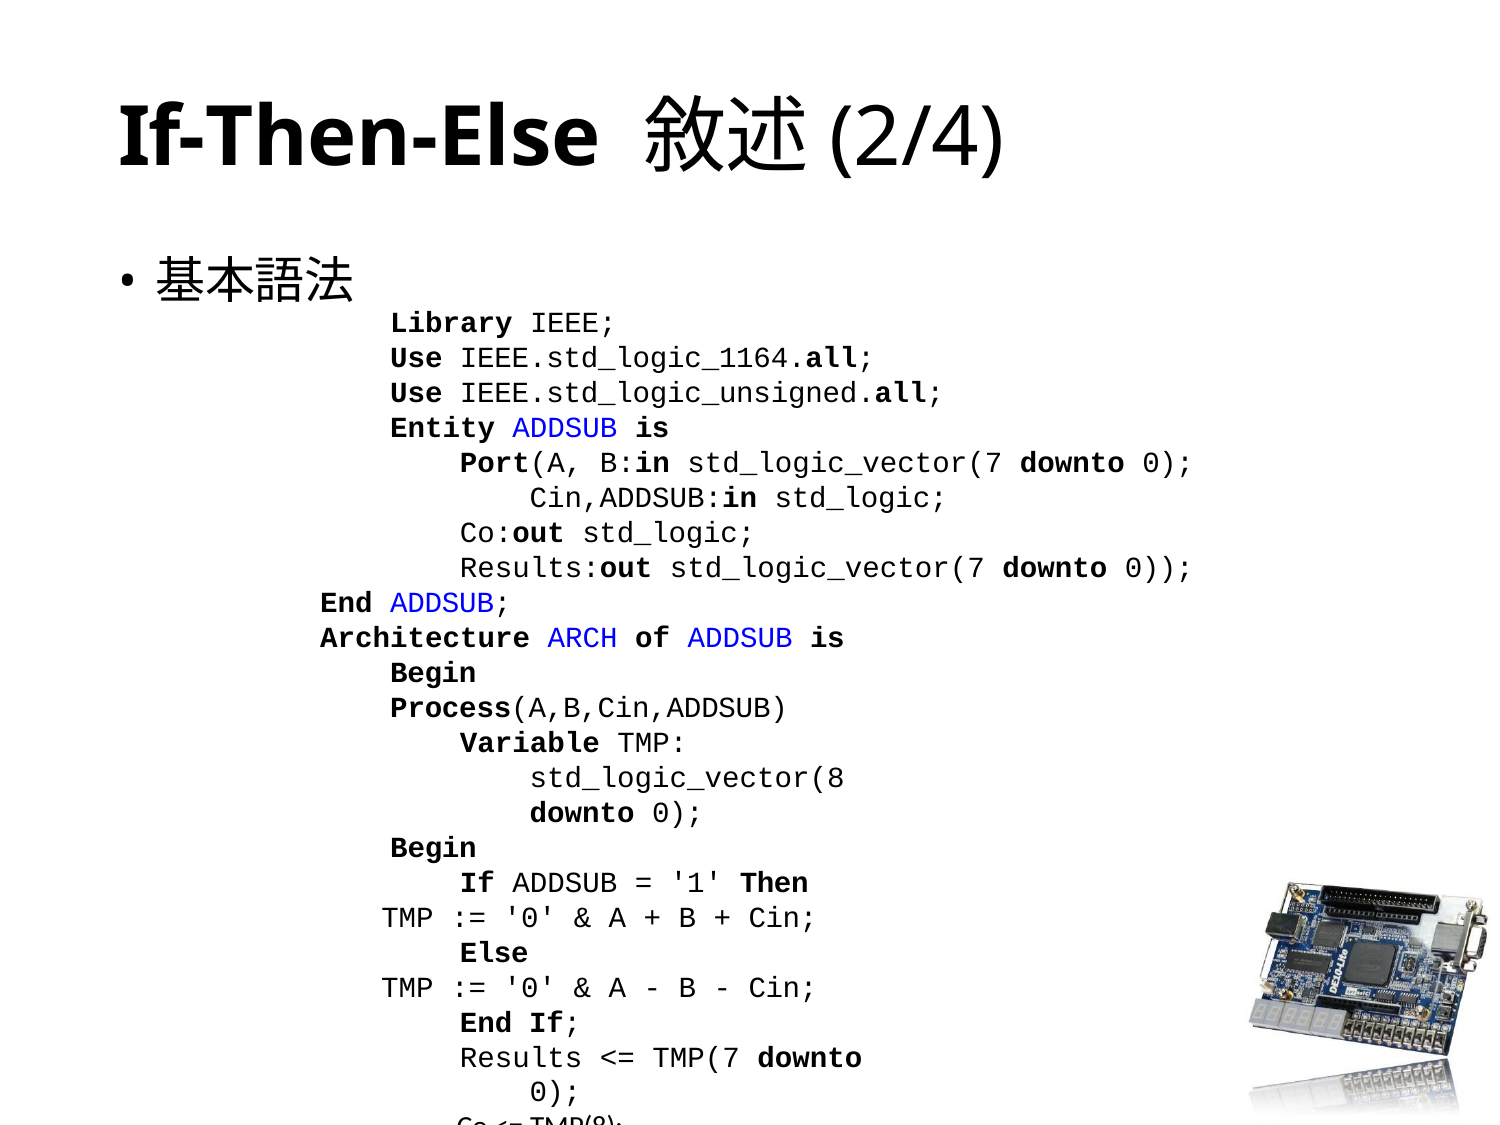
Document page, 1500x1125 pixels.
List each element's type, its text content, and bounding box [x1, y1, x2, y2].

picture [1283, 877, 1497, 1125]
text_box 基本語法 Library IEEE; Use IEEE.std_logic_1164.all; Use IEEE.std_logic_unsigned.all; Entity ADDSUB is Port(A, B:in std_logic_vector(7 downto 0); Cin,ADDSUB:in std_logic; Co:out std_logic; Results:out std_logic_vector(7 downto 0)); End ADDSUB; Architecture ARCH of ADDSUB is Begin Process(A,B,Cin,ADDSUB) Variable TMP: std_logic_vector(8 downto 0); Begin If ADDSUB = '1' Then TMP := '0' & A + B + Cin; Else TMP := '0' & A - B - Cin; End If; Results <= TMP(7 downto 0); Co <= TMP(8); End Process; End ARCH; [116, 242, 1283, 1125]
title If-Then-Else 敘述(2/4) [116, 79, 1384, 270]
